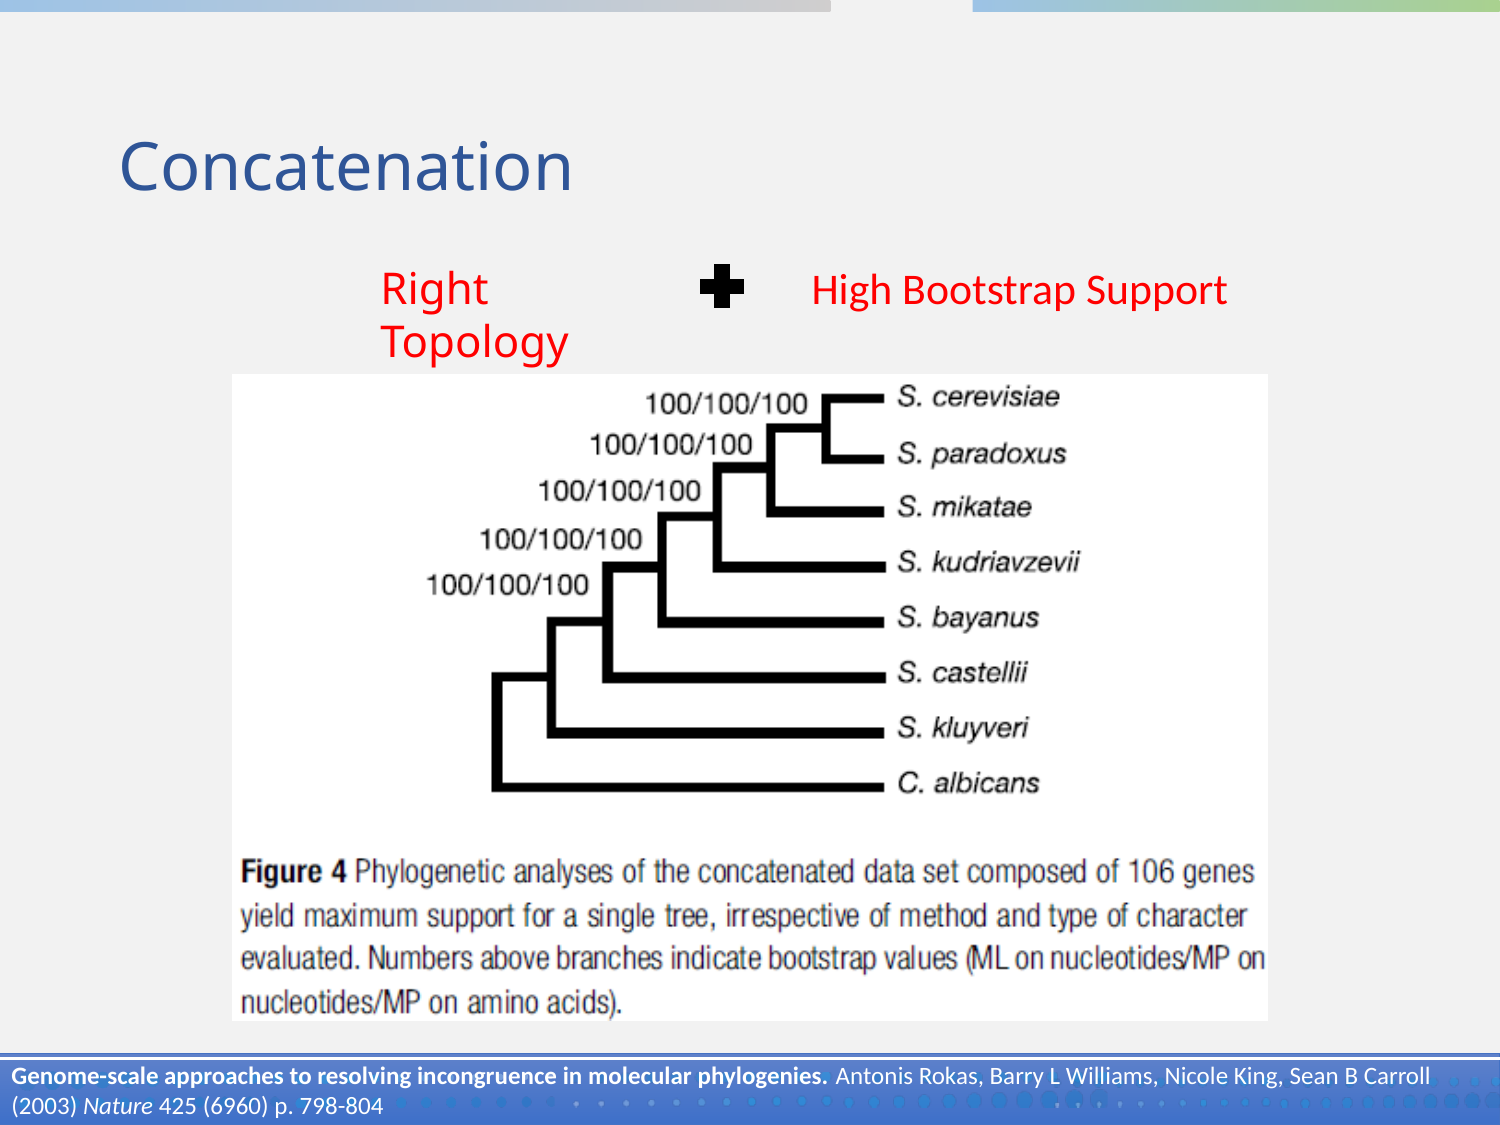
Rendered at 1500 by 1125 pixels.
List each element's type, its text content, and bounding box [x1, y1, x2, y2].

text_box Right Topology [365, 253, 666, 374]
text_box Genome-scale approaches to resolving incongruence in molecular phylogenies. Antonis Rokas, Barry L Williams, Nicole King, Sean B Carroll (2003) Nature 425 (6960) p. 798-804 [0, 1052, 1497, 1125]
text_box [700, 264, 744, 308]
picture [232, 374, 1268, 1021]
title Concatenation [103, 59, 1397, 278]
text_box High Bootstrap Support [796, 253, 1283, 321]
